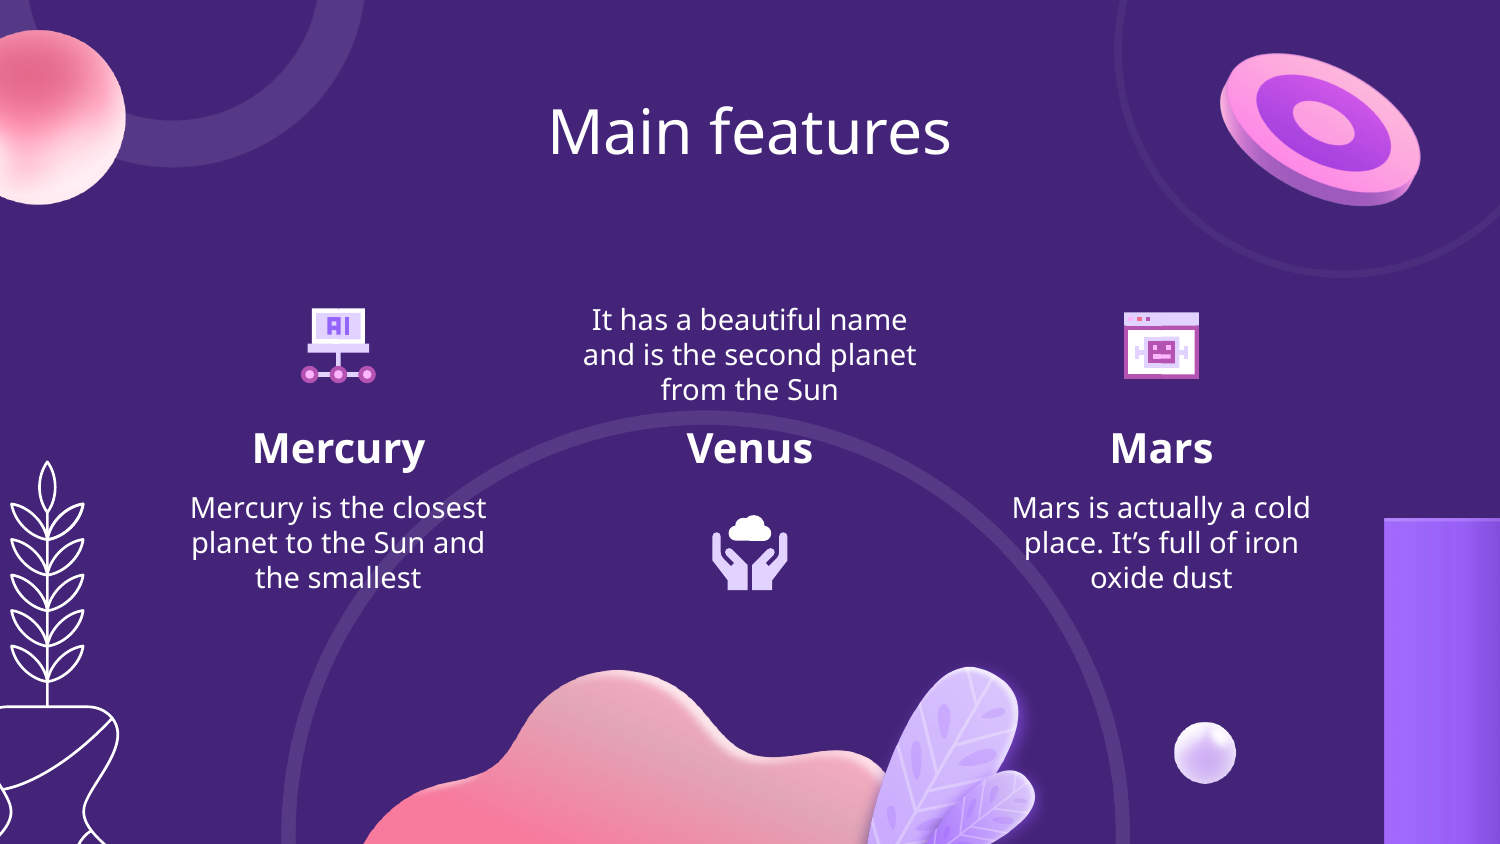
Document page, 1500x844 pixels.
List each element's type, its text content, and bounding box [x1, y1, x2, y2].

subtitle Mercury is the closest planet to the Sun and the smallest [168, 471, 508, 613]
picture [1216, 40, 1425, 220]
title Main features [161, 88, 1217, 172]
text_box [712, 514, 788, 591]
picture [0, 0, 367, 283]
subtitle It has a beautiful name and is the second planet from the Sun [580, 283, 920, 425]
picture [280, 410, 1267, 844]
subtitle Venus [580, 425, 920, 486]
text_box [300, 307, 377, 384]
subtitle Mars [991, 408, 1332, 471]
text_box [1123, 312, 1200, 380]
picture [1383, 518, 1500, 844]
subtitle Mars is actually a cold place. It’s full of iron oxide dust [991, 471, 1332, 613]
subtitle Mercury [168, 408, 508, 471]
